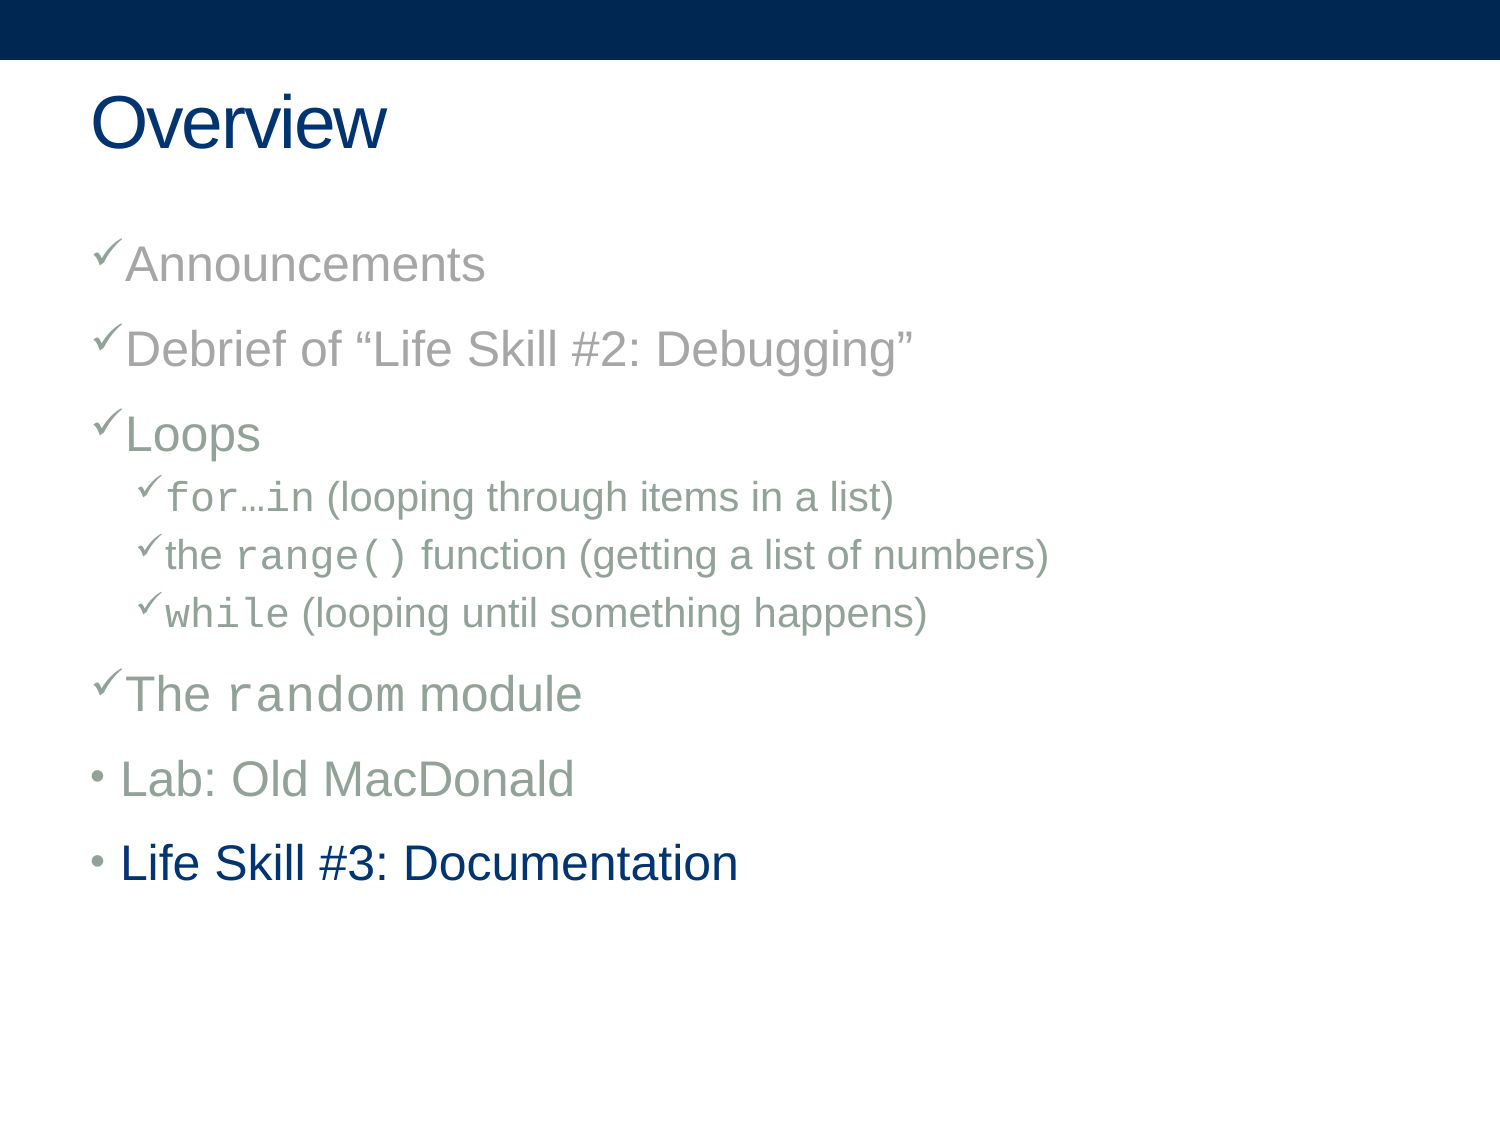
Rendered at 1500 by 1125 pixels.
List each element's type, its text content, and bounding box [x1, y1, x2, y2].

title Overview [75, 37, 1425, 200]
list Announcements Debrief of “Life Skill #2: Debugging” Loops for…in (looping through items in a list) the range() function (getting a list of numbers) while (looping until something happens) The random module Lab: Old MacDonald Life Skill #3: Documentation [75, 223, 1425, 1063]
